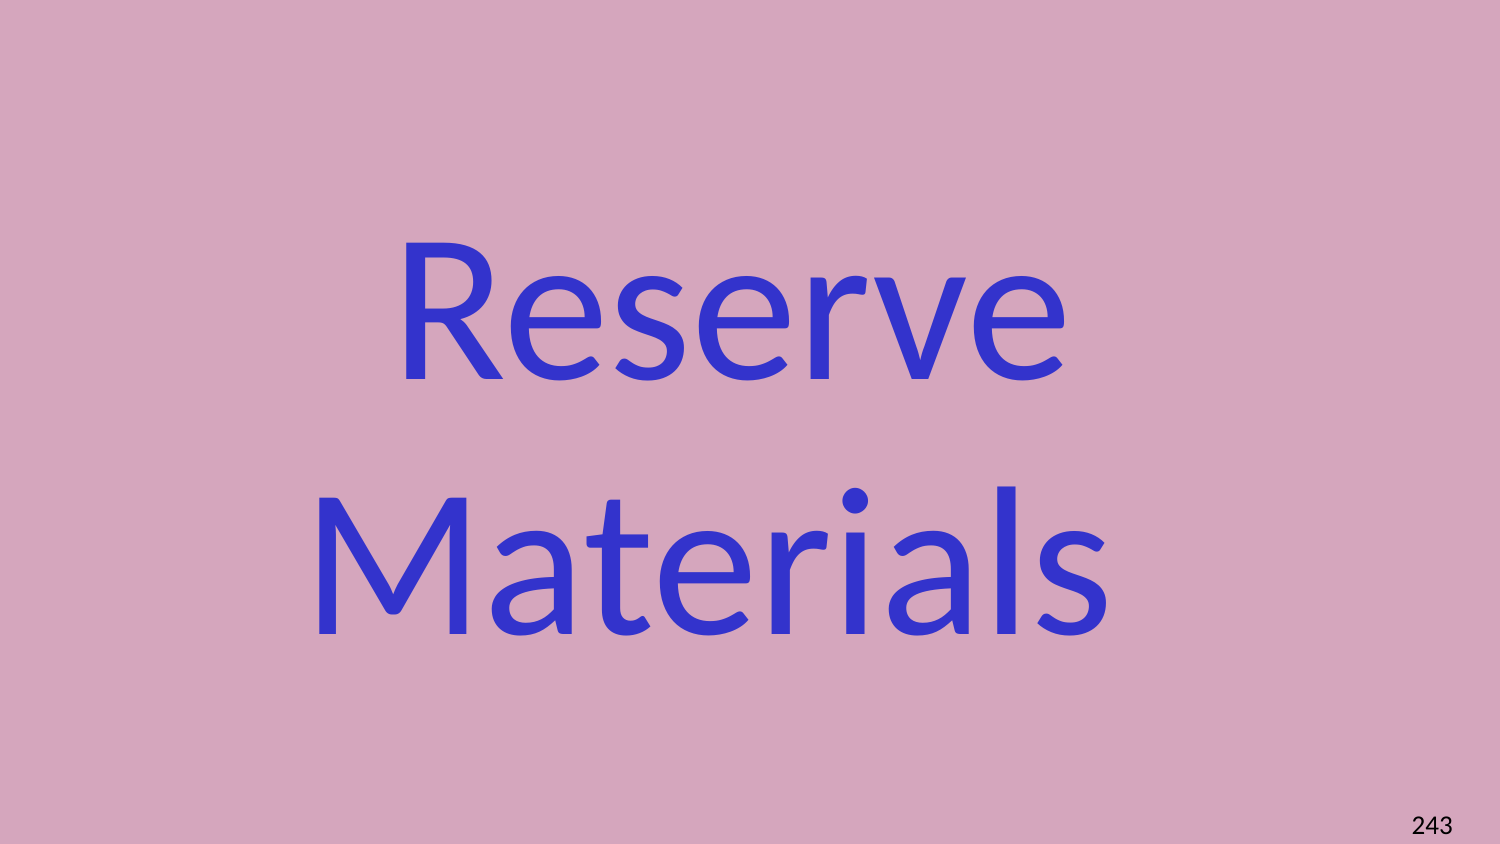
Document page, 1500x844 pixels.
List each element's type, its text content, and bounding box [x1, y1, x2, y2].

slide_number ‹#› [1372, 802, 1492, 827]
title Reserve Materials [98, 342, 1373, 502]
